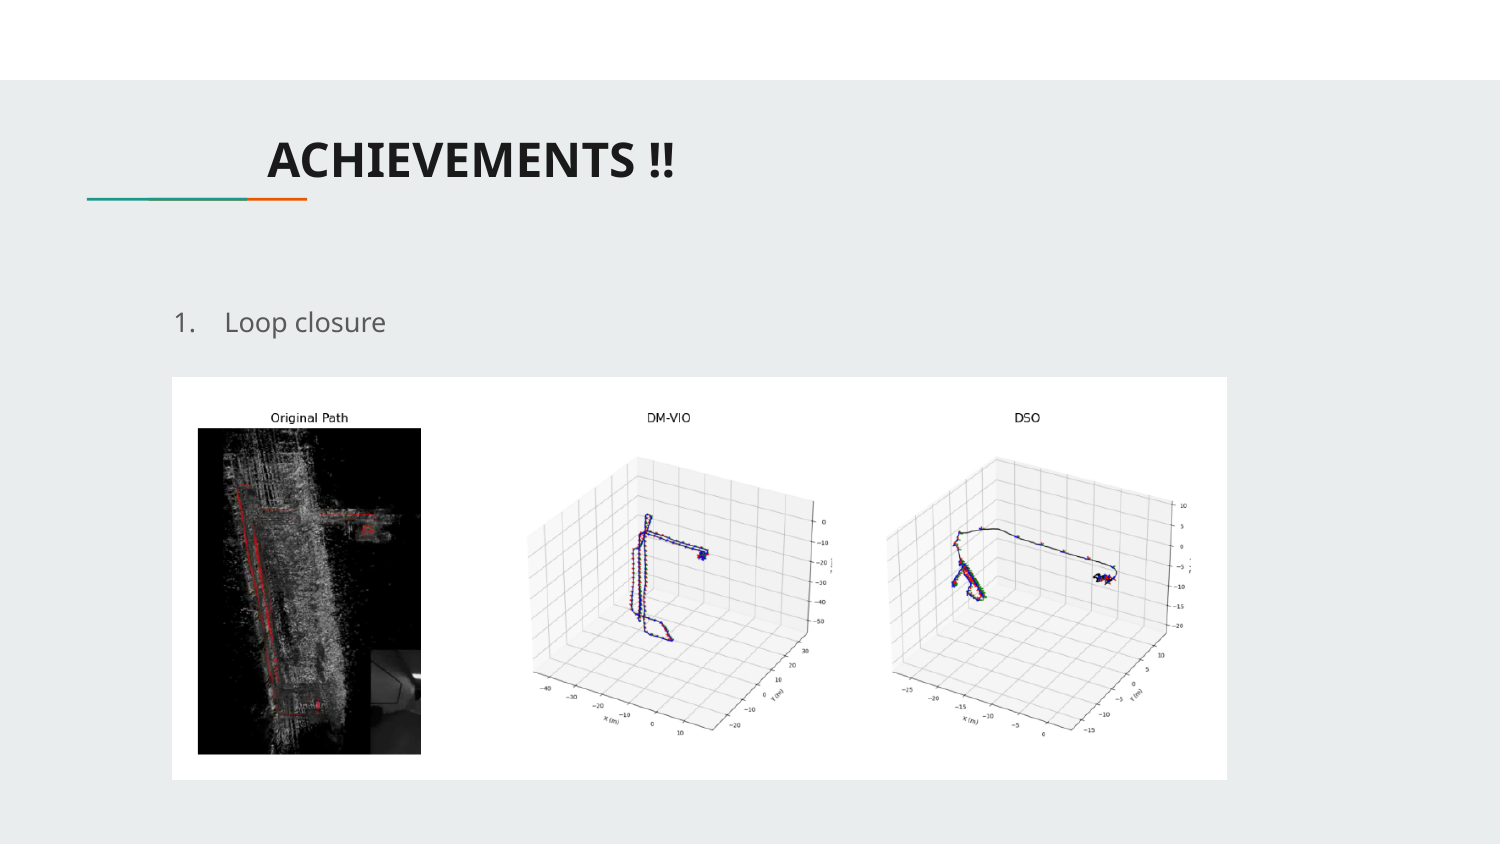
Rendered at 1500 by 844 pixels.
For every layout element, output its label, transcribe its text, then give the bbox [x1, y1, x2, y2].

text_box Loop closure [134, 290, 1240, 707]
title ACHIEVEMENTS !! [252, 114, 1186, 189]
text_box [75, 243, 1434, 816]
text_box [109, 260, 1412, 756]
picture [171, 376, 1228, 780]
